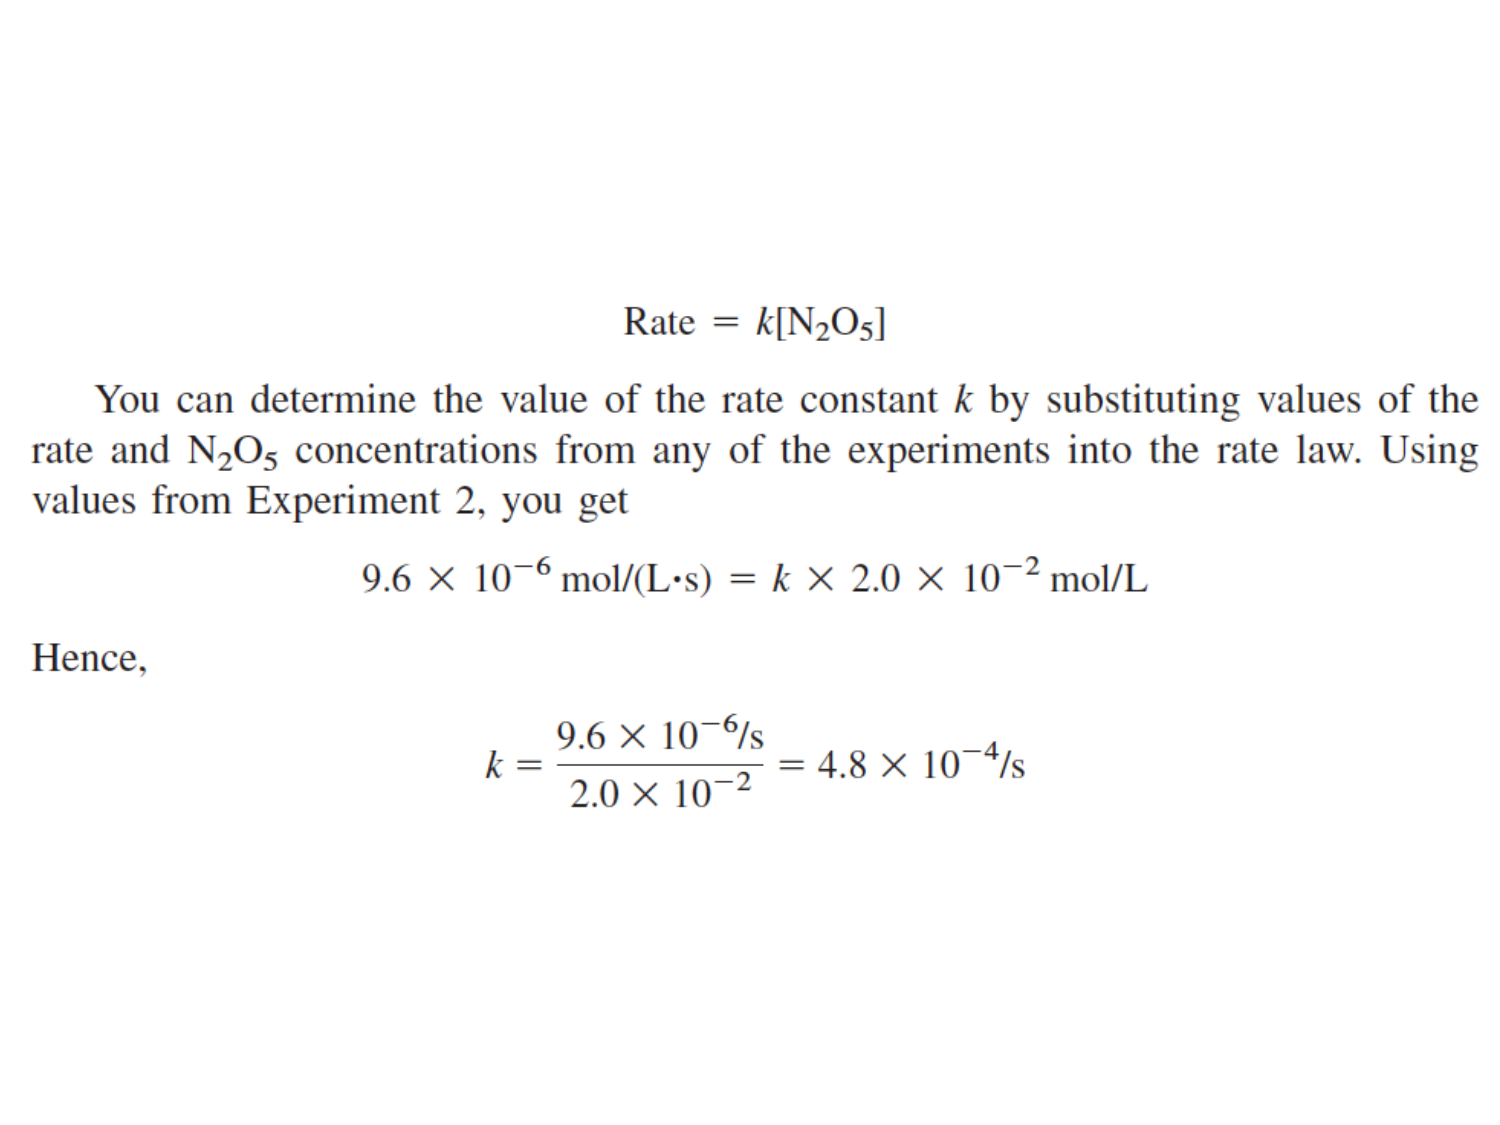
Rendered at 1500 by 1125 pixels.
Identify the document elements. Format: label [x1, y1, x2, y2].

picture [27, 289, 1485, 819]
